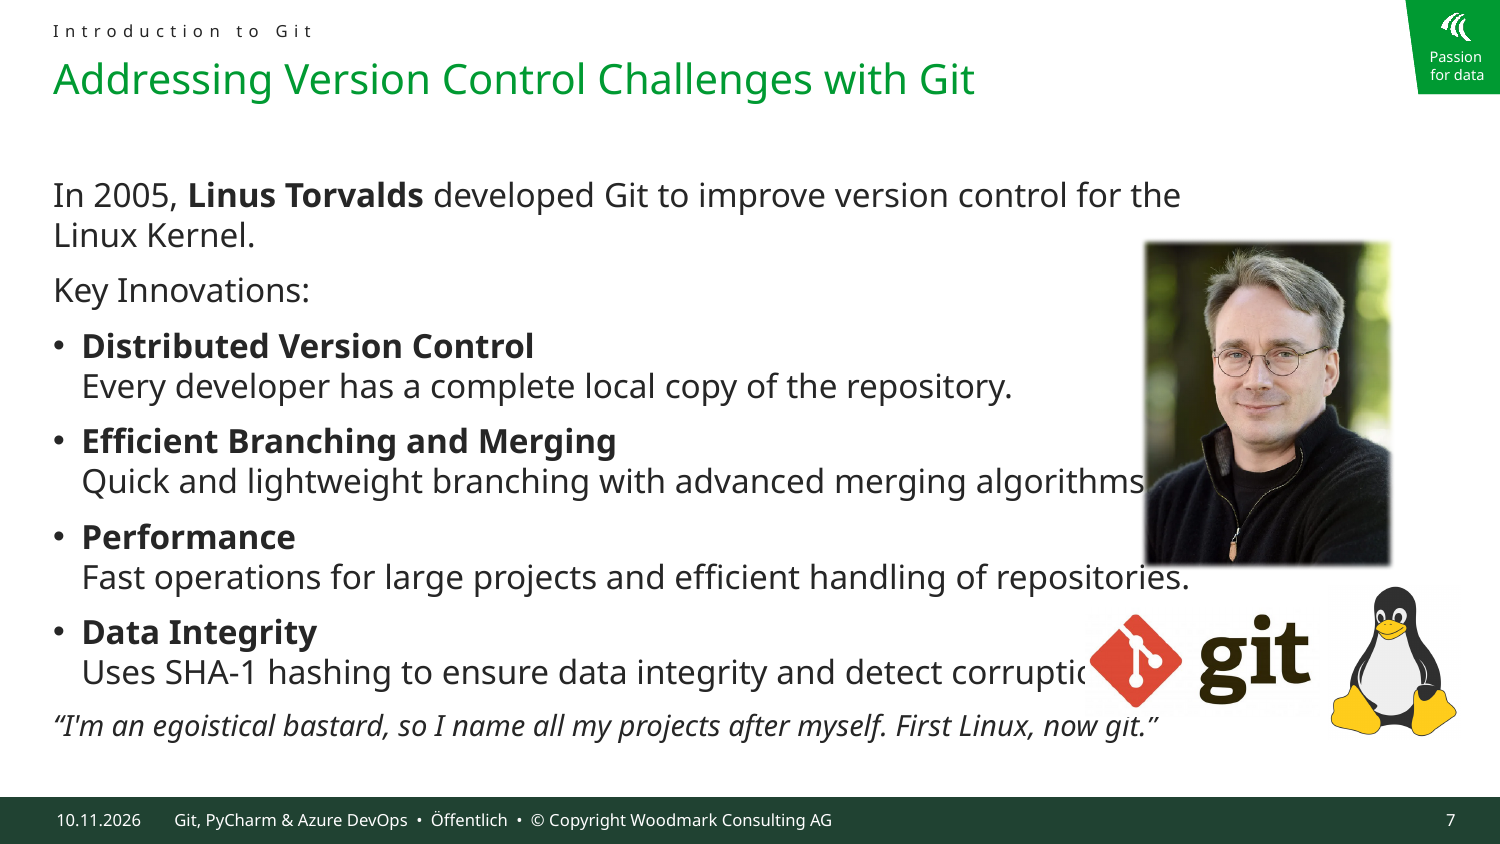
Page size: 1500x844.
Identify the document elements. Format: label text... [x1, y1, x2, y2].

picture [1328, 585, 1461, 740]
slide_number 7 [1352, 797, 1471, 844]
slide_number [41, 797, 159, 844]
picture [1139, 237, 1395, 571]
picture [1085, 607, 1320, 717]
list Introduction to Git [53, 10, 733, 53]
title Addressing Version Control Challenges with Git [53, 53, 1405, 160]
footer Git, PyCharm & Azure DevOps • Öffentlich • © Copyright Woodmark Consulting AG [159, 797, 1075, 844]
list In 2005, Linus Torvalds developed Git to improve version control for the Linux Kernel. Key Innovations: Distributed Version Control Every developer has a complete local copy of the repository. Efficient Branching and Merging Quick and lightweight branching with advanced merging algorithms. Performance Fast operations for large projects and efficient handling of repositories. Data Integrity Uses SHA-1 hashing to ensure data integrity and detect corruption. “I'm an egoistical bastard, so I name all my projects after myself. First Linux, now git.” [53, 173, 1256, 755]
